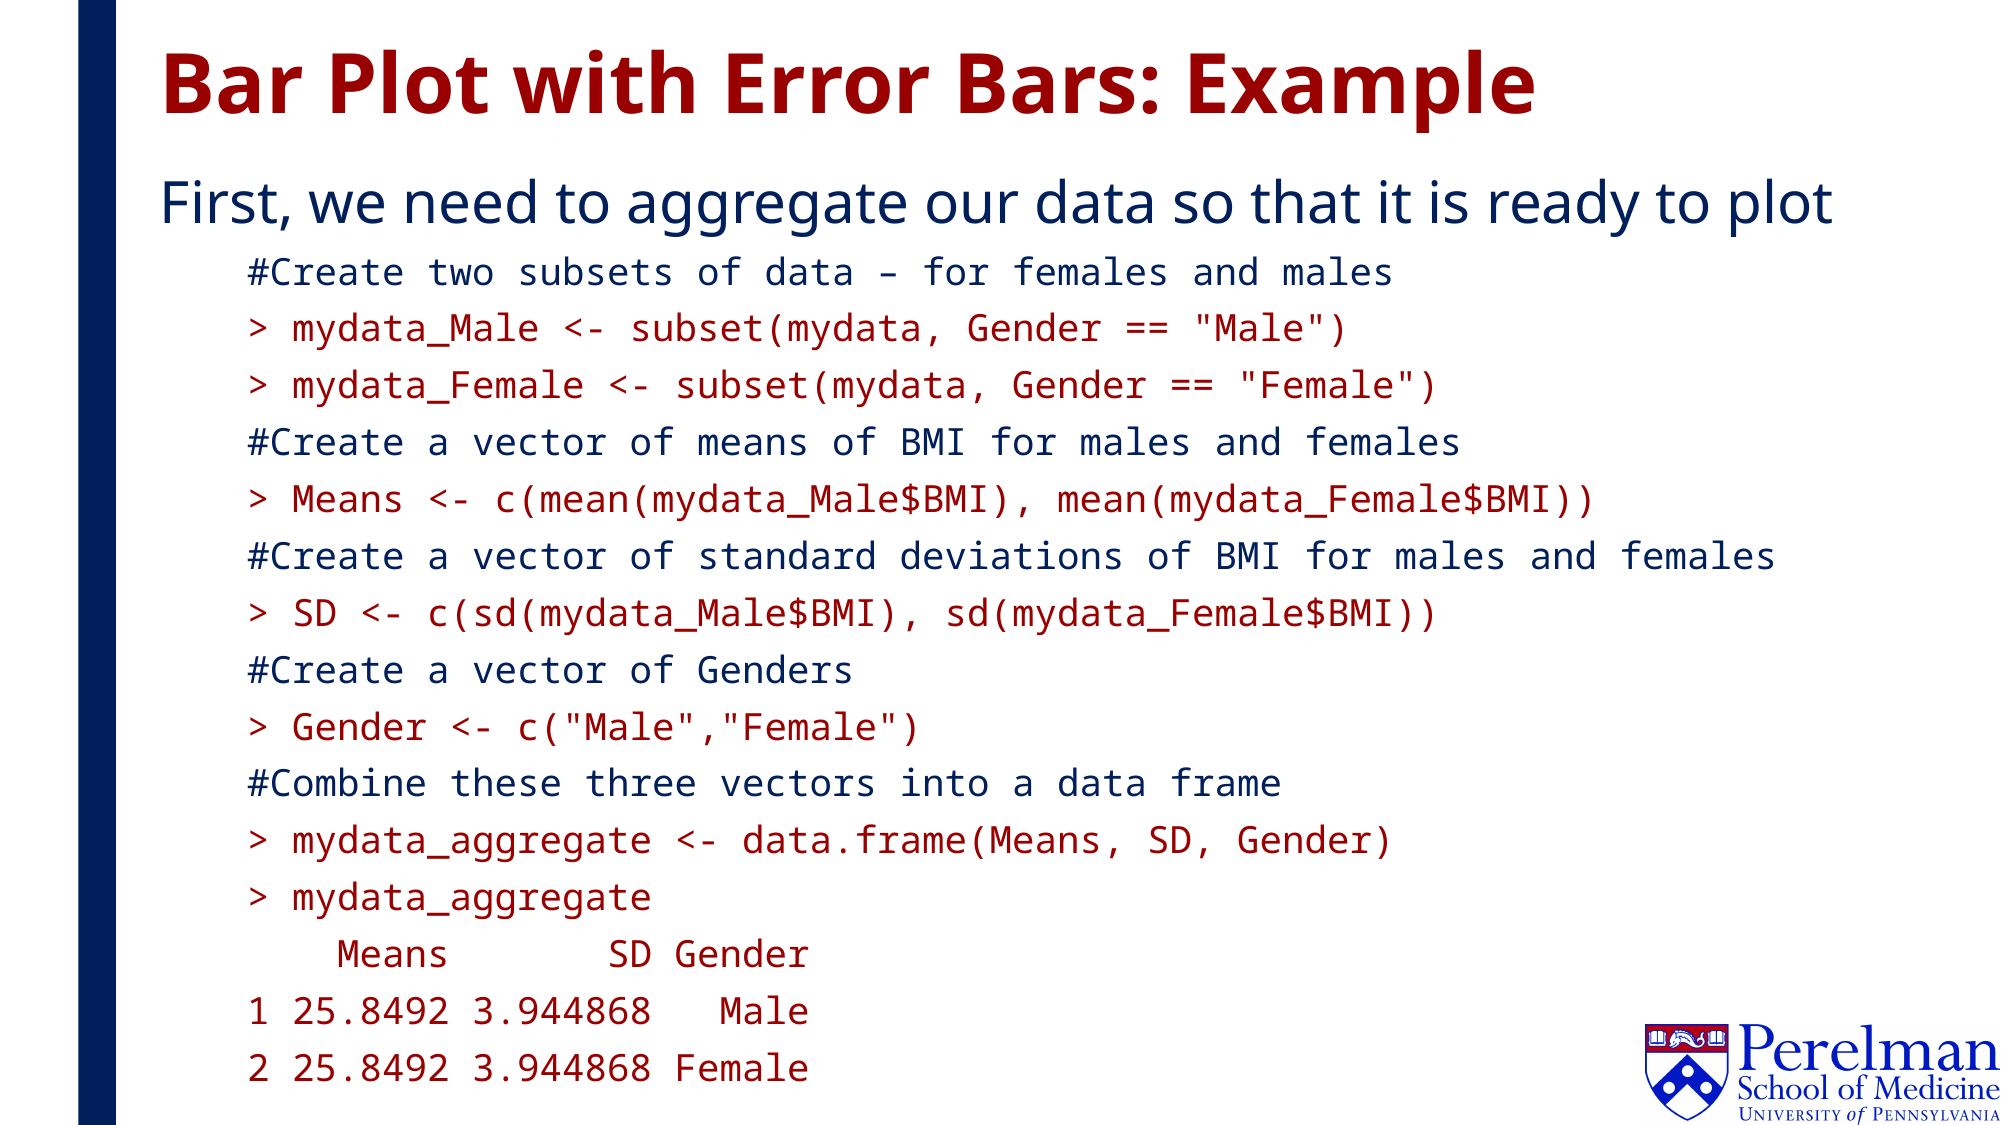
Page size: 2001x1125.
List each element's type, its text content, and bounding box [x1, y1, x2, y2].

title Bar Plot with Error Bars: Example [145, 10, 1942, 163]
list First, we need to aggregate our data so that it is ready to plot #Create two subsets of data – for females and males > mydata_Male <- subset(mydata, Gender == "Male") > mydata_Female <- subset(mydata, Gender == "Female") #Create a vector of means of BMI for males and females > Means <- c(mean(mydata_Male$BMI), mean(mydata_Female$BMI)) #Create a vector of standard deviations of BMI for males and females > SD <- c(sd(mydata_Male$BMI), sd(mydata_Female$BMI)) #Create a vector of Genders > Gender <- c("Male","Female") #Combine these three vectors into a data frame > mydata_aggregate <- data.frame(Means, SD, Gender) > mydata_aggregate Means SD Gender 1 25.8492 3.944868 Male 2 25.8492 3.944868 Female [145, 163, 1942, 1125]
picture [1645, 1024, 2000, 1125]
